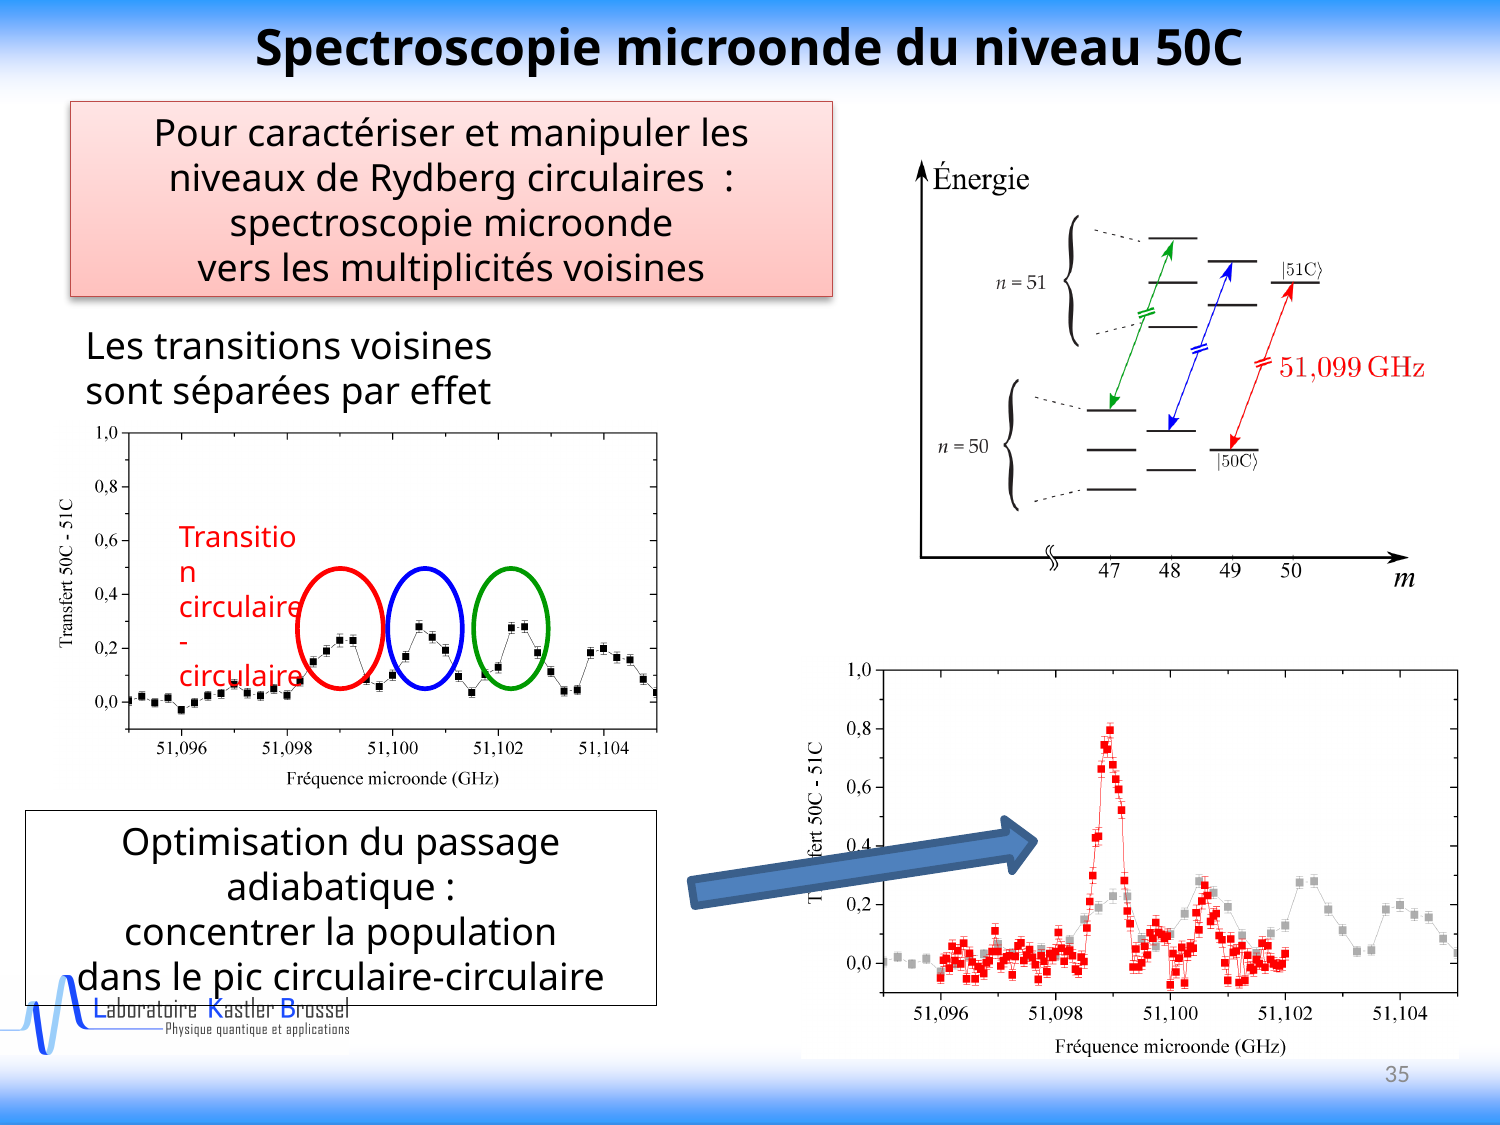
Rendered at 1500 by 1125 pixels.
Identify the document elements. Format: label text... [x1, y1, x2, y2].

slide_number 35 [1074, 1066, 1425, 1103]
picture [0, 90, 1500, 1125]
title Spectroscopie microonde du niveau 50C [0, 0, 1500, 90]
text_box [686, 860, 795, 910]
text_box Les transitions voisines sont séparées par effet Stark : [70, 314, 552, 418]
text_box Optimisation du passage adiabatique : concentrer la population dans le pic circulaire-circulaire [25, 810, 657, 1006]
text_box Pour caractériser et manipuler les niveaux de Rydberg circulaires : spectroscopie microonde vers les multiplicités voisines [70, 101, 833, 297]
